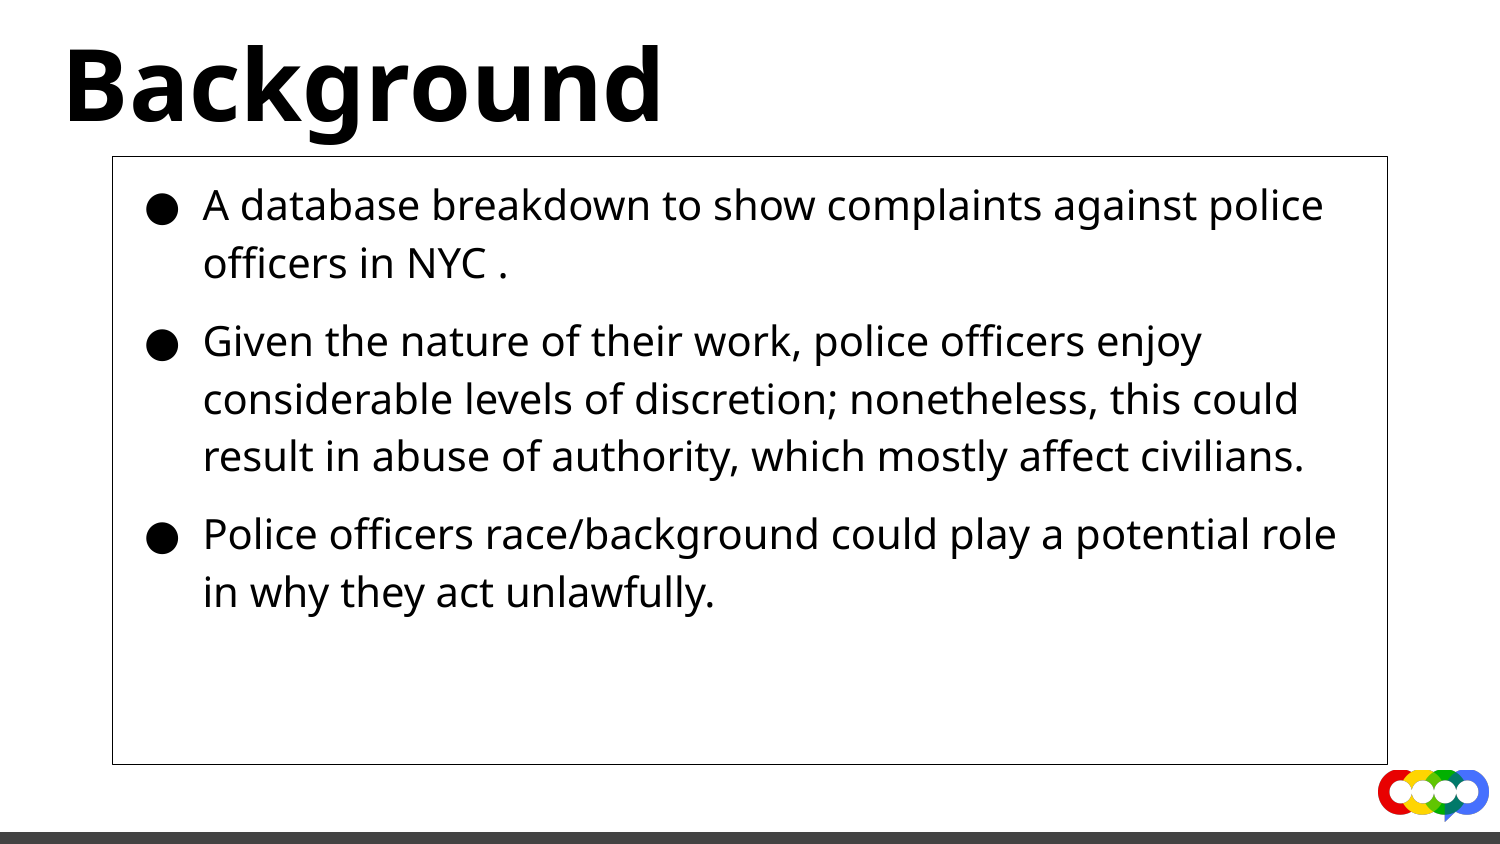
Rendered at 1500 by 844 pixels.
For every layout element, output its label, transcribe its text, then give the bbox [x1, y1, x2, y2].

subtitle A database breakdown to show complaints against police officers in NYC . Given the nature of their work, police officers enjoy considerable levels of discretion; nonetheless, this could result in abuse of authority, which mostly affect civilians. Police officers race/background could play a potential role in why they act unlawfully. [112, 156, 1388, 765]
title Background [46, 0, 1322, 157]
picture [1378, 770, 1489, 822]
